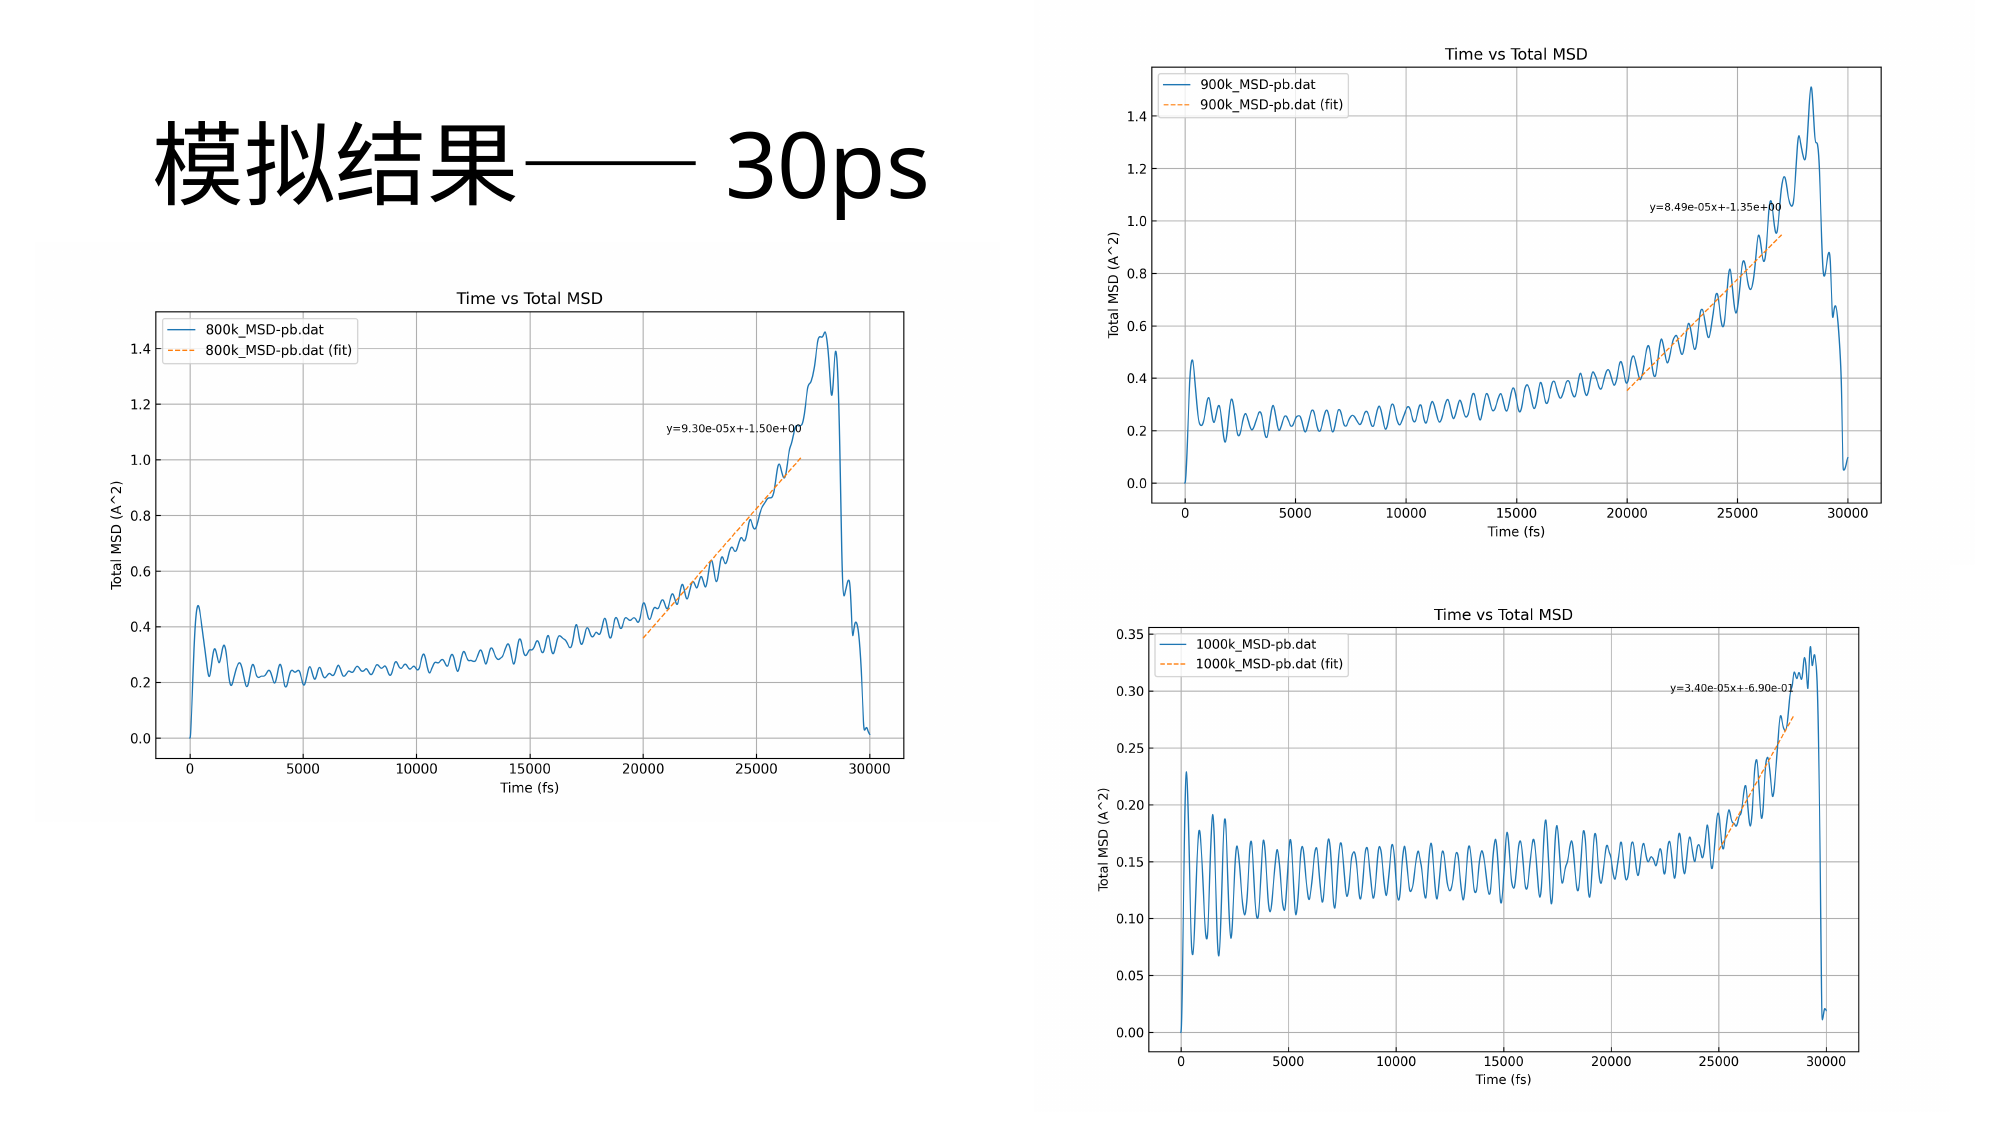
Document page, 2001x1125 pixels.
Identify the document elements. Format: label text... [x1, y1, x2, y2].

title 模拟结果——30ps [137, 59, 1033, 278]
picture [1033, 0, 1976, 1112]
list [35, 242, 1001, 822]
